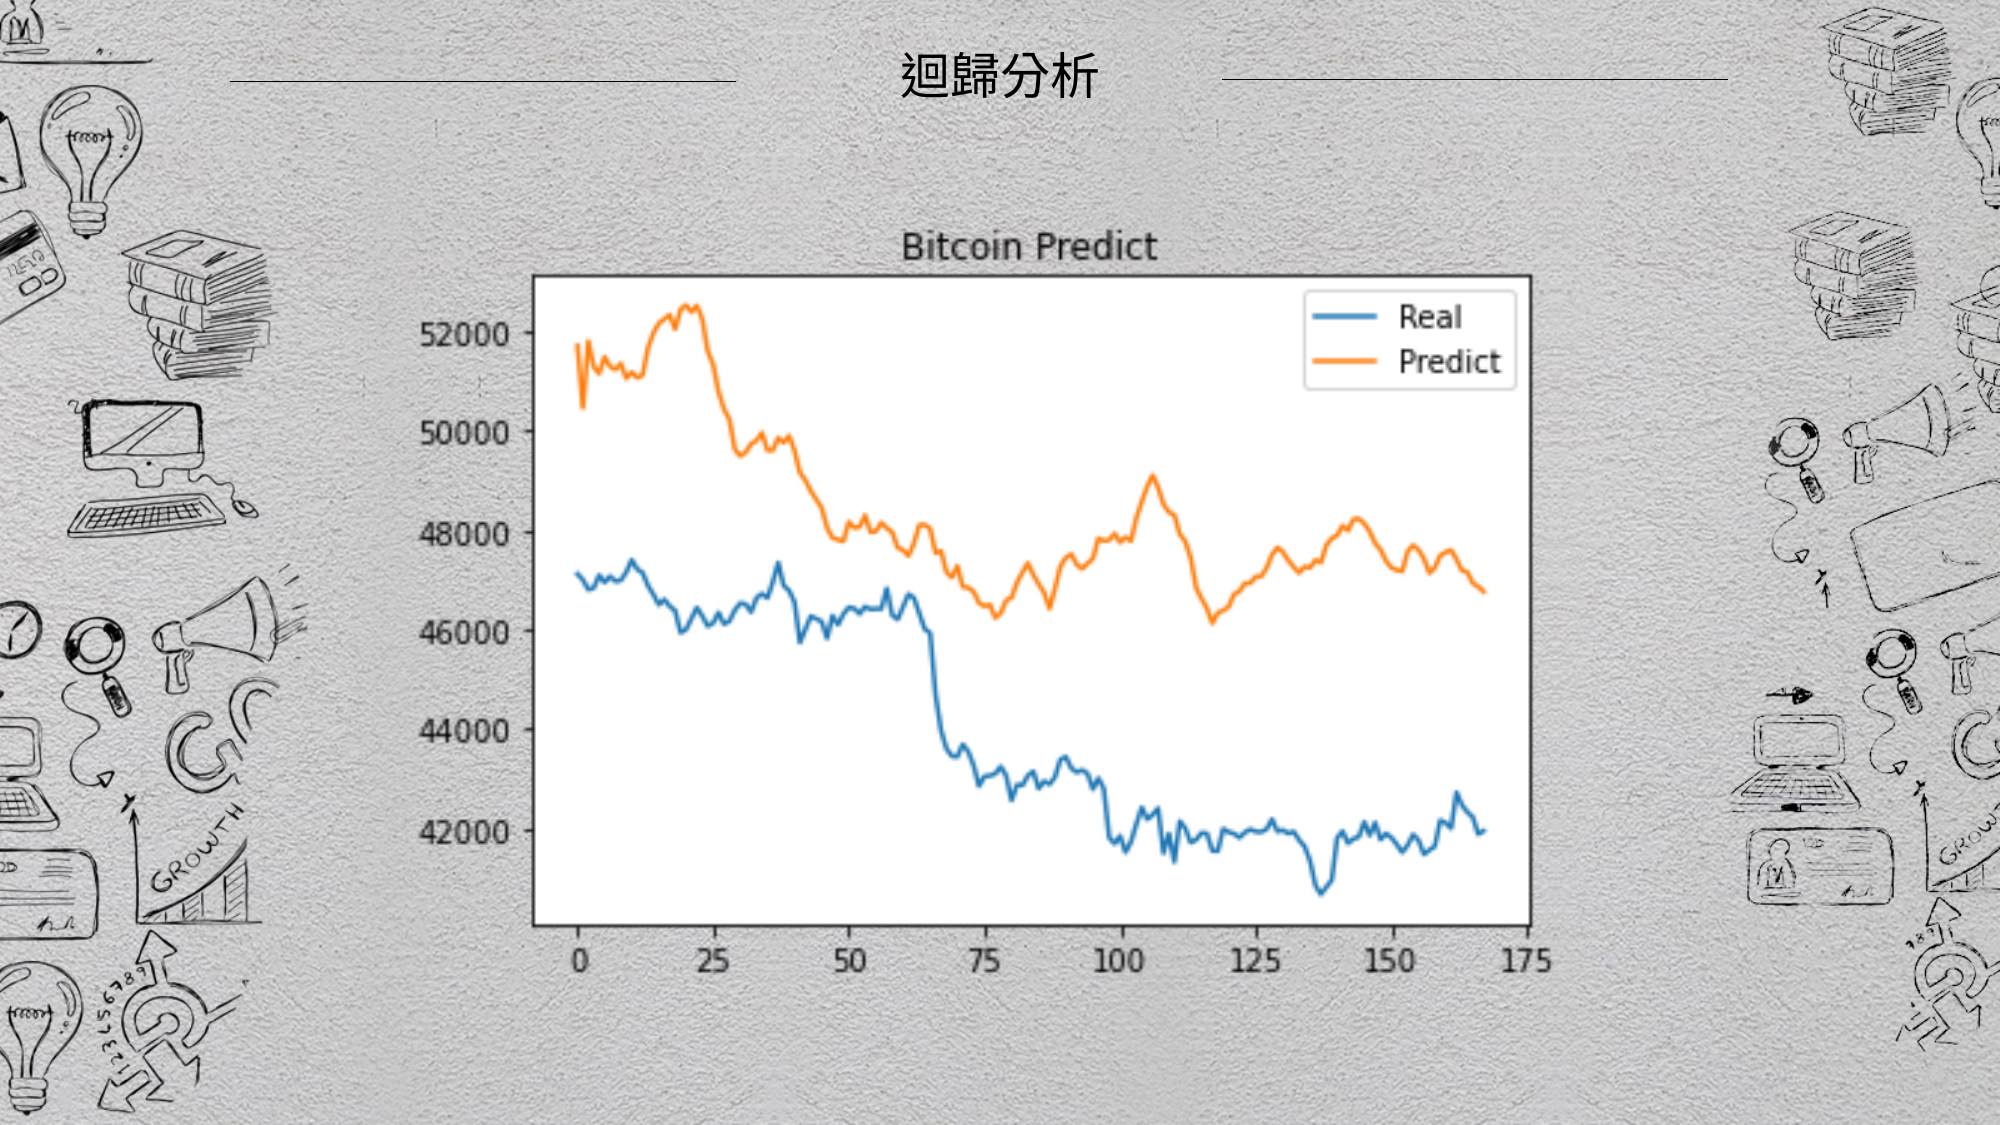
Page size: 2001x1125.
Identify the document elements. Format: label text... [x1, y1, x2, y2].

text_box 迴歸分析 [1200, 36, 1500, 112]
text_box 迴歸分析 [500, 36, 759, 112]
picture [0, 0, 2000, 1125]
